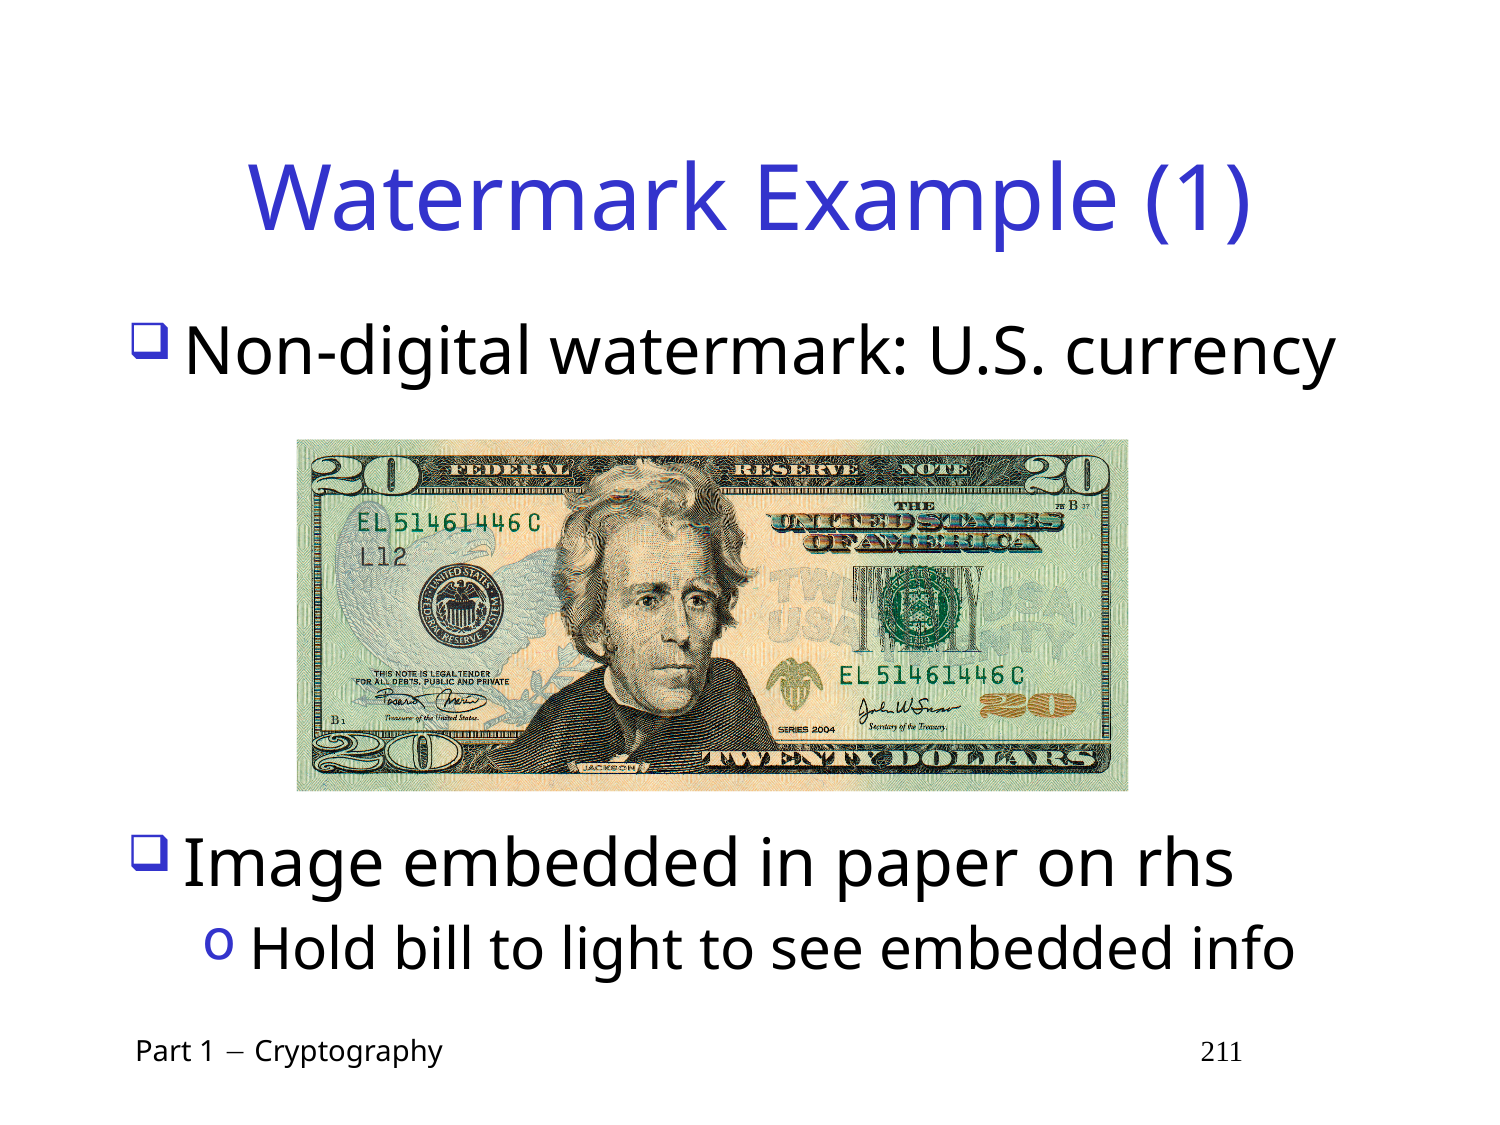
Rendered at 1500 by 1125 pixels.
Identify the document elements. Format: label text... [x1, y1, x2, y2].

list Non-digital watermark: U.S. currency [112, 299, 1388, 426]
text_box Image embedded in paper on rhs Hold bill to light to see embedded info [112, 812, 1400, 1013]
picture [262, 412, 1159, 821]
footer Part 1  Cryptography 211 [112, 1024, 1401, 1101]
title Watermark Example (1) [112, 99, 1388, 288]
